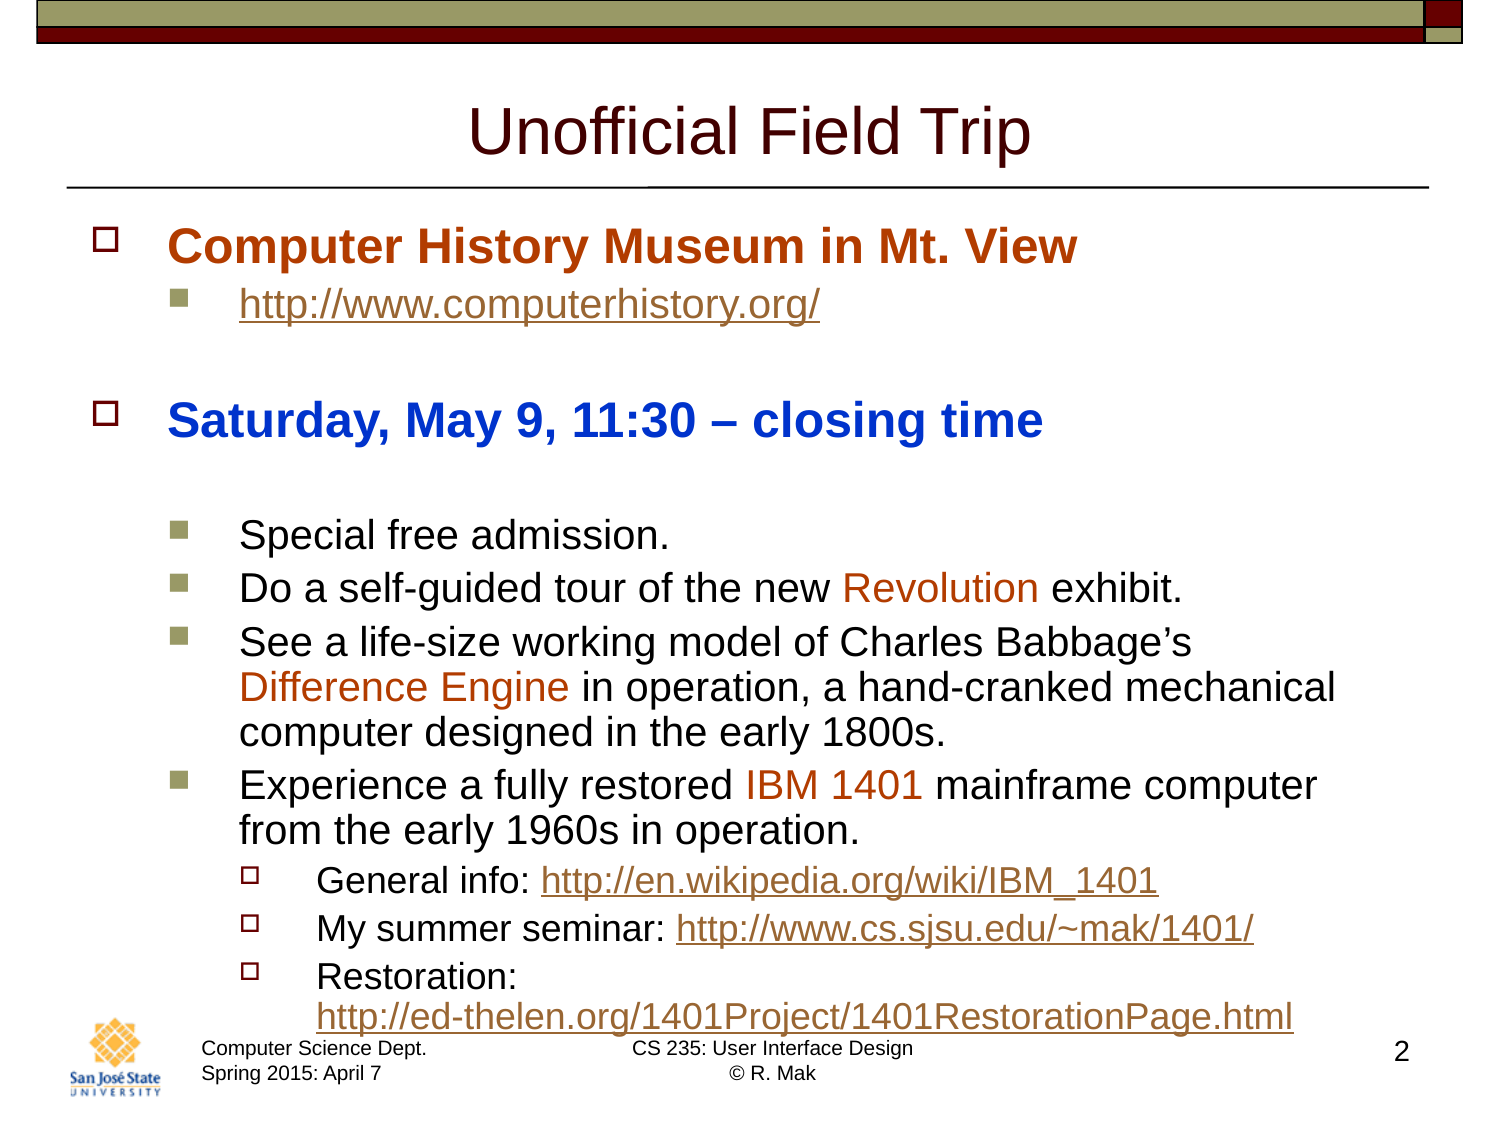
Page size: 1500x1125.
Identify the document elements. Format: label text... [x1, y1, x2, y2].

slide_number 2 [1112, 1025, 1425, 1100]
picture [60, 1012, 166, 1112]
list Computer History Museum in Mt. View http://www.computerhistory.org/ Saturday, May 9, 11:30 – closing time Special free admission. Do a self-guided tour of the new Revolution exhibit. See a life-size working model of Charles Babbage’s Difference Engine in operation, a hand-cranked mechanical computer designed in the early 1800s. Experience a fully restored IBM 1401 mainframe computer from the early 1960s in operation. General info: http://en.wikipedia.org/wiki/IBM_1401 My summer seminar: http://www.cs.sjsu.edu/~mak/1401/ Restoration: http://ed-thelen.org/1401Project/1401RestorationPage.html [75, 212, 1425, 1006]
title Unofficial Field Trip [75, 67, 1425, 175]
